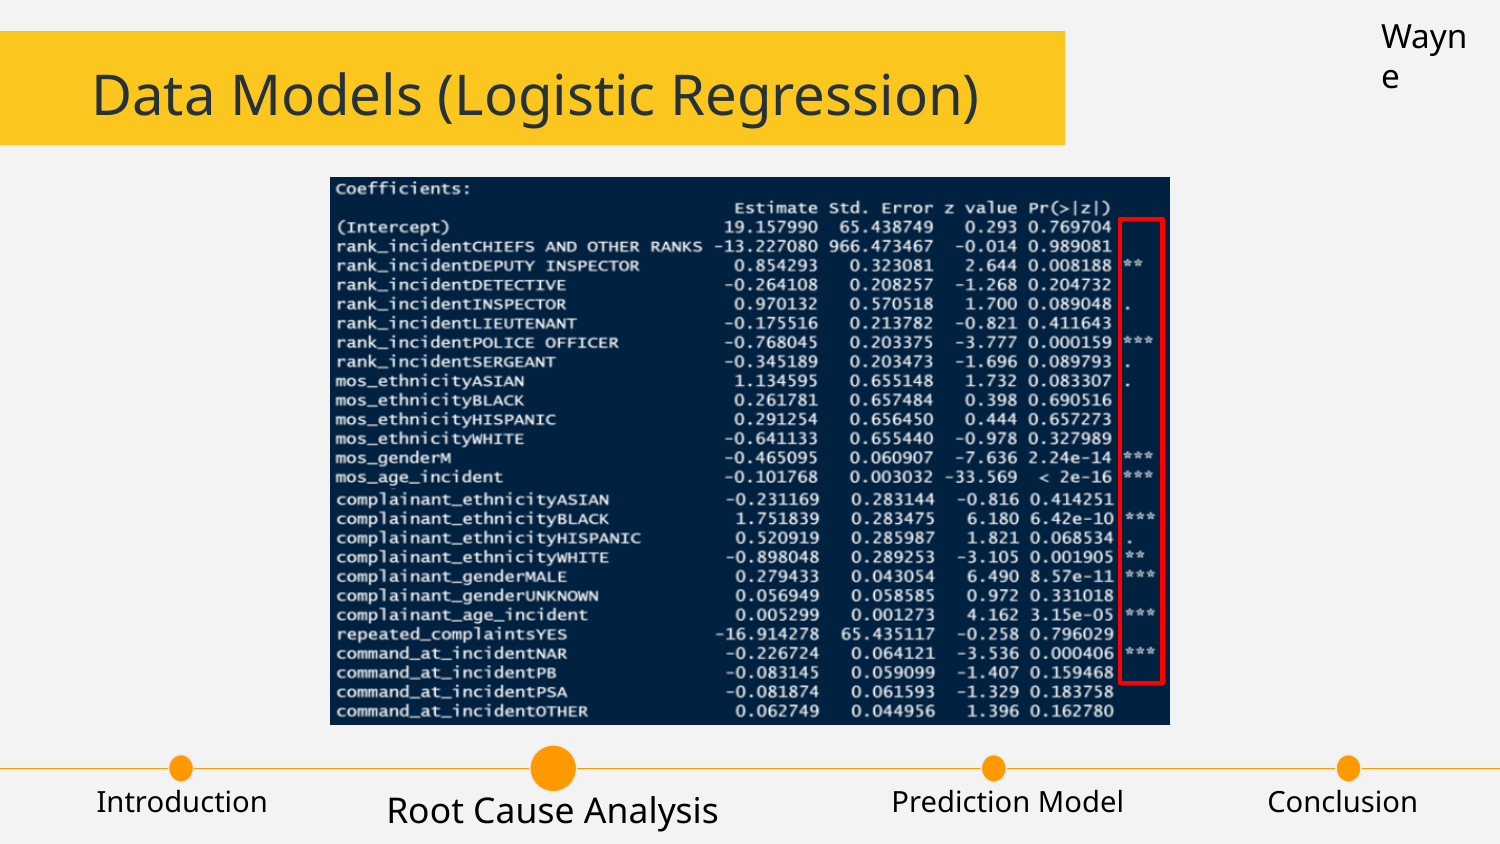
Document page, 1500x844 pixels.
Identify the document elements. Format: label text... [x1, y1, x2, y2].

text_box [1336, 754, 1361, 767]
text_box Introduction [81, 780, 306, 834]
text_box Prediction Model [876, 780, 1163, 834]
text_box [981, 754, 1007, 767]
text_box Conclusion [1252, 780, 1476, 834]
text_box Wayne [1366, 0, 1500, 110]
text_box [168, 754, 194, 767]
text_box Conclusion [1252, 771, 1476, 775]
text_box Root Cause Analysis [371, 780, 761, 844]
text_box Prediction Model [876, 771, 1163, 775]
text_box [529, 744, 577, 767]
title Data Models (Logistic Regression) [76, 44, 1293, 201]
text_box Introduction [81, 771, 306, 775]
picture [0, 31, 1065, 145]
picture [330, 177, 1170, 725]
